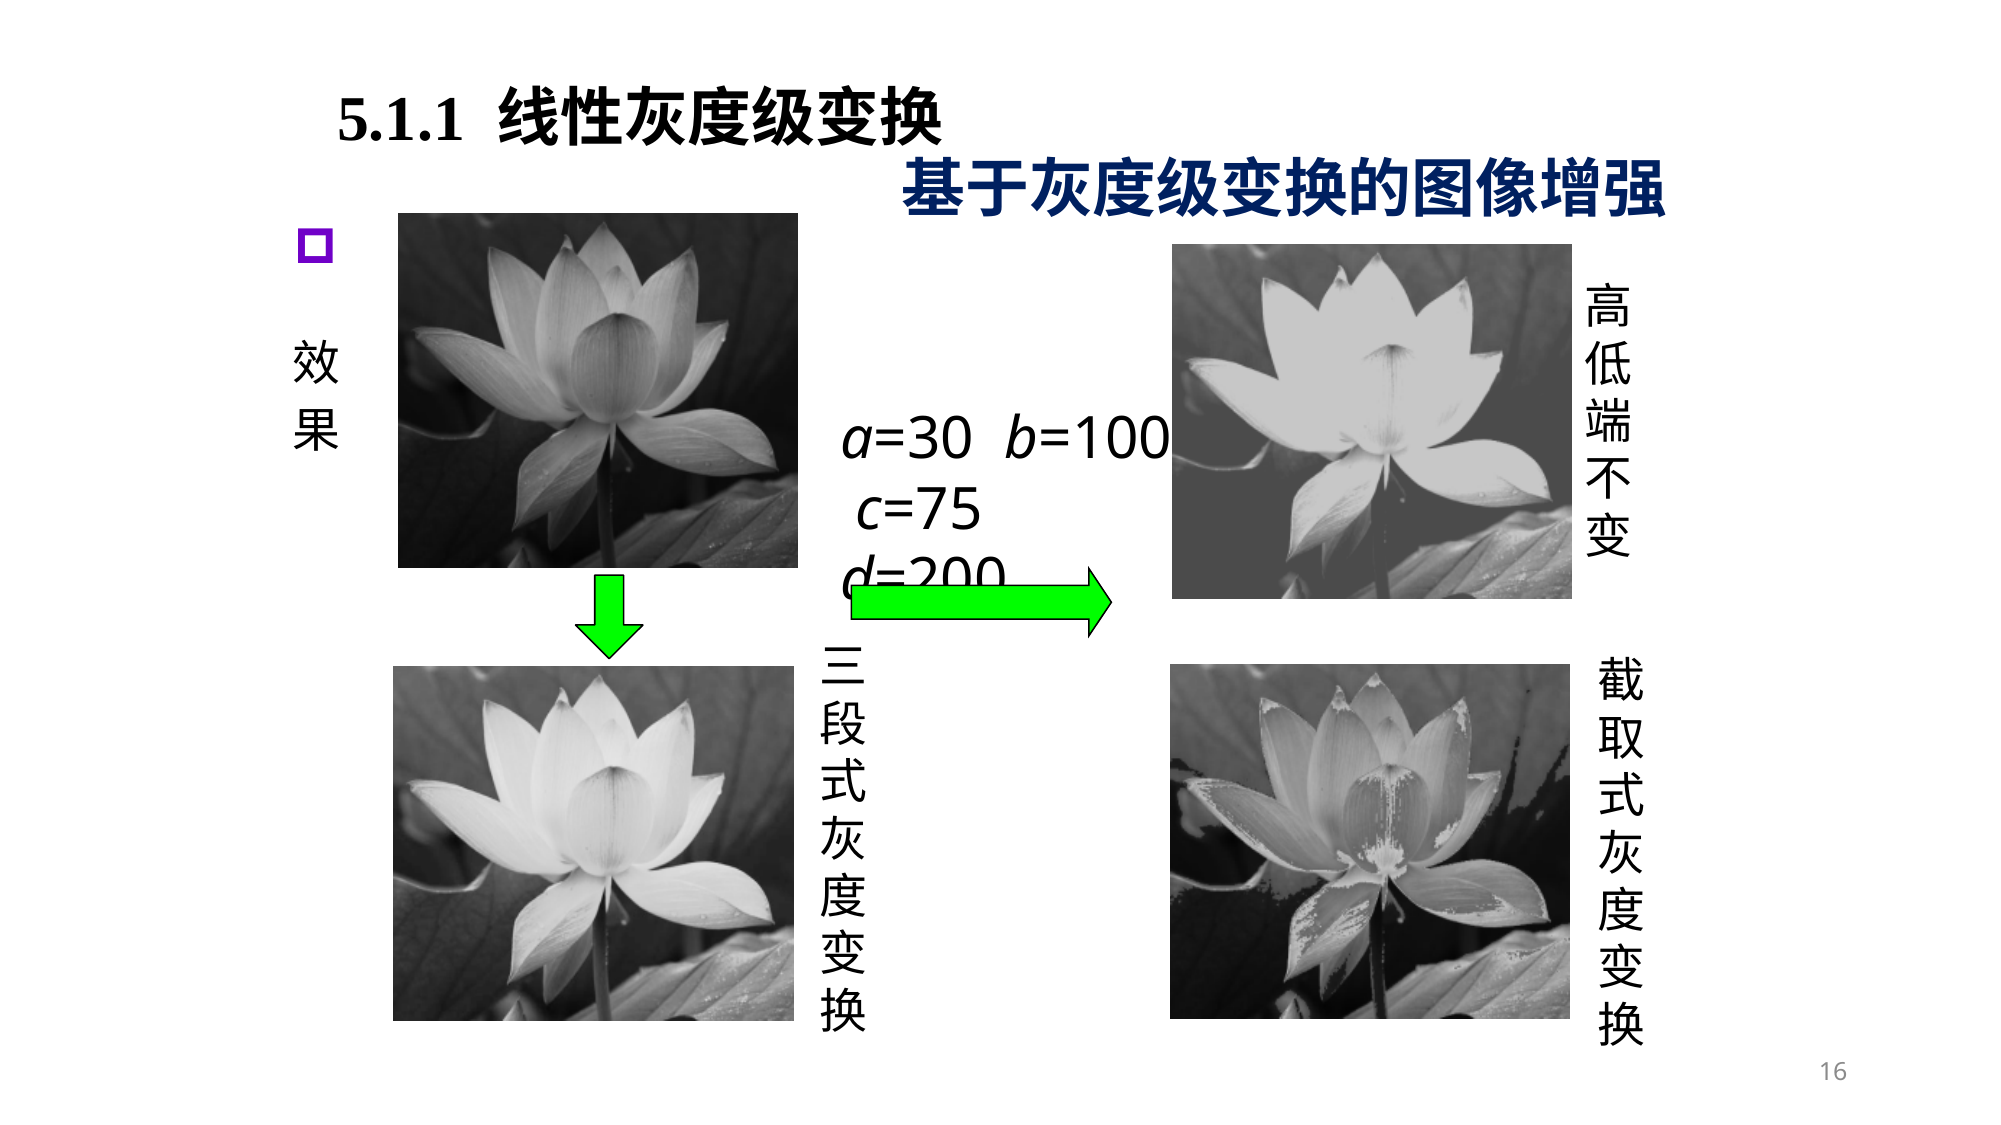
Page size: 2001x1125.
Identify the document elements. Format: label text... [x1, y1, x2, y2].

text_box a=30 b=100 c=75 d=200 [825, 393, 1196, 619]
text_box 5.1.1 线性灰度级变换 [322, 50, 987, 180]
text_box [575, 575, 643, 659]
text_box 高 低 端 不 变 [1572, 268, 1688, 571]
text_box 基于灰度级变换的图像增强 [901, 153, 1700, 219]
picture [1172, 244, 1572, 599]
picture [393, 666, 794, 1021]
text_box [851, 568, 1112, 636]
picture [398, 213, 798, 568]
text_box 截取式灰度变换 [1582, 642, 1700, 1060]
text_box [280, 206, 399, 337]
picture [1170, 664, 1570, 1019]
slide_number 16 [1412, 1042, 1863, 1103]
text_box 效 果 [277, 324, 356, 464]
text_box 三段式灰度变换 [805, 628, 923, 1046]
